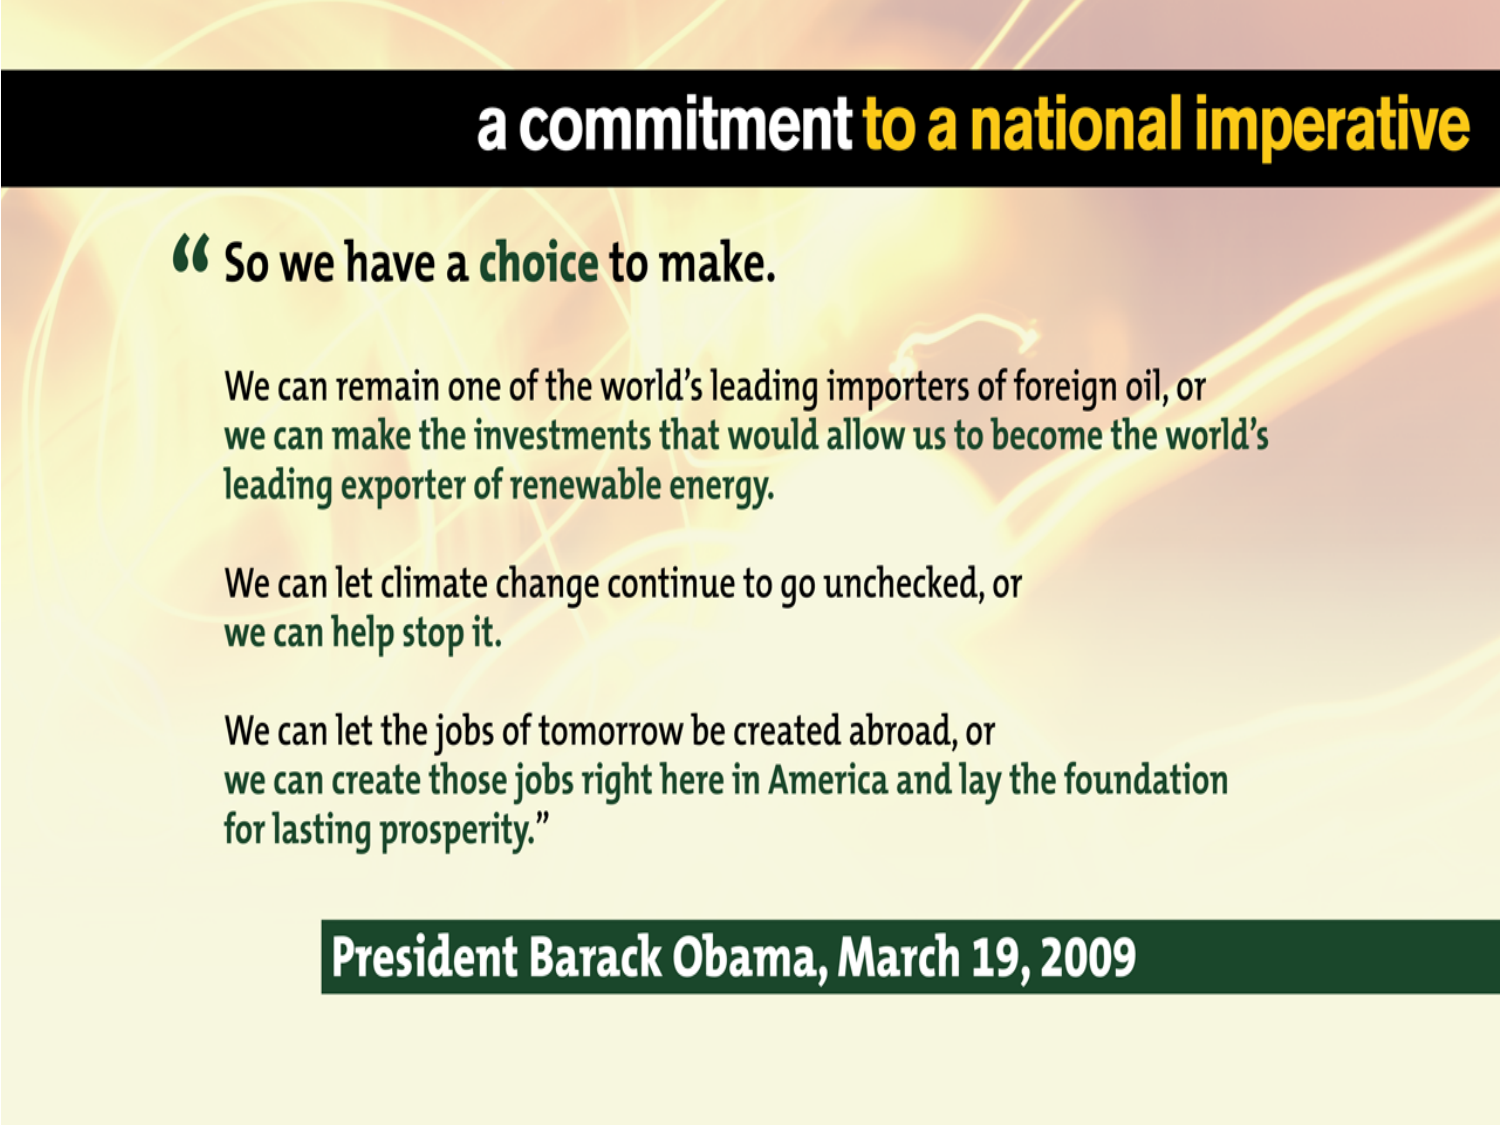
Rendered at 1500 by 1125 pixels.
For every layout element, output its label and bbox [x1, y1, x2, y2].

list [0, 0, 1500, 1125]
